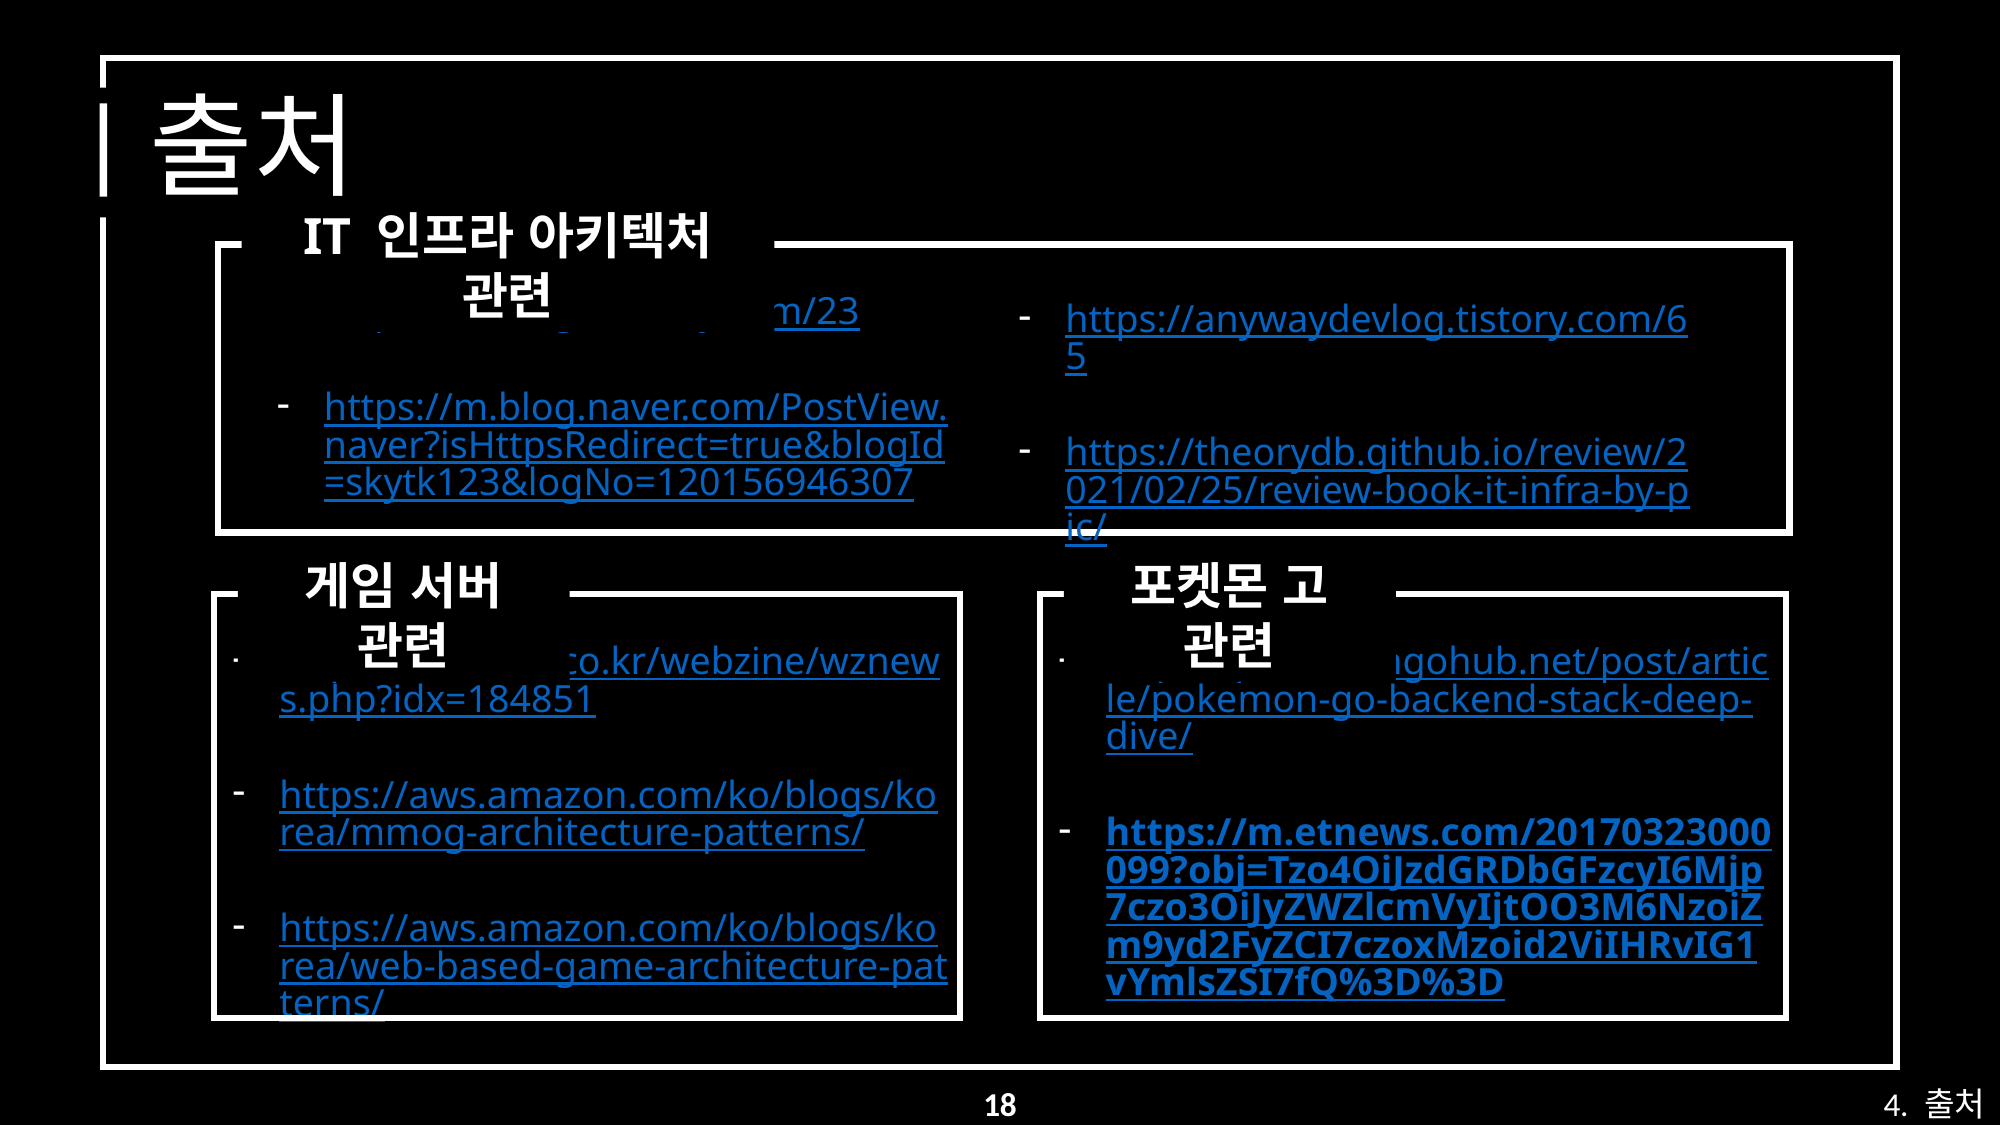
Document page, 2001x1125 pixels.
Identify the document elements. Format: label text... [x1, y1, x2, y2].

title 출처 [134, 81, 1127, 220]
text_box [1039, 593, 1787, 1019]
text_box 4. 출처 [1649, 1075, 2000, 1125]
text_box 게임 서버 관련 [237, 546, 570, 682]
text_box https://pokemongohub.net/post/article/pokemon-go-backend-stack-deep-dive/ https://m.etnews.com/20170323000099?obj=Tzo4OiJzdGRDbGFzcyI6Mjp7czo3OiJyZWZlcmVyIjtOO3M6NzoiZm9yd2FyZCI7czoxMzoid2ViIHRvIG1vYmlsZSI7fQ%3D%3D [1396, 584, 1790, 792]
text_box [217, 243, 1791, 534]
text_box IT 인프라 아키텍처 관련 [241, 197, 775, 332]
text_box [213, 593, 961, 1019]
text_box [99, 102, 108, 198]
text_box https://anywaydevlog.tistory.com/65 https://theorydb.github.io/review/2021/02/25/review-book-it-infra-by-pic/ [1003, 242, 1705, 450]
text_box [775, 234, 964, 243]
text_box 18 [0, 1075, 1649, 1125]
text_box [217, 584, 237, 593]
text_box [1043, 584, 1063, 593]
text_box [102, 57, 1898, 1068]
text_box [71, 87, 136, 218]
text_box 포켓몬 고 관련 [1063, 546, 1396, 682]
text_box https://m.inven.co.kr/webzine/wznews.php?idx=184851 https://aws.amazon.com/ko/blogs/korea/mmog-architecture-patterns/ https://aws.amazon.com/ko/blogs/korea/web-based-game-architecture-patterns/ [570, 584, 964, 888]
